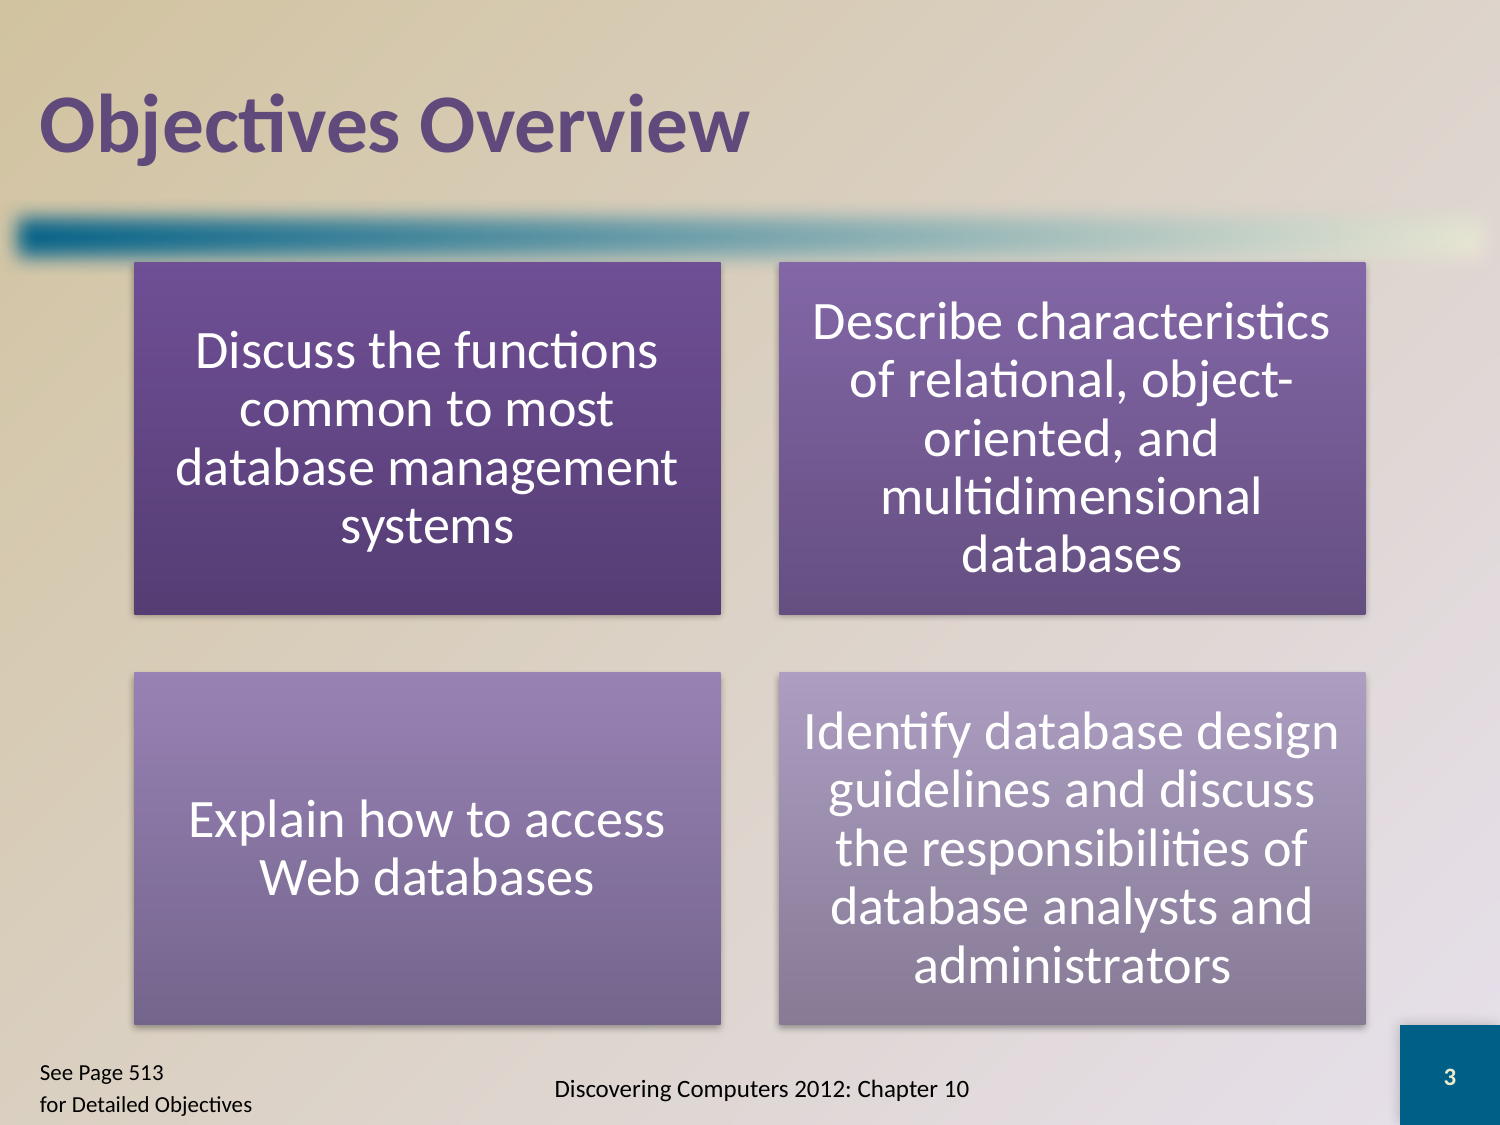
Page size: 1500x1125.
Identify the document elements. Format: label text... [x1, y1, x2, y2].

title Objectives Overview [24, 24, 1475, 213]
slide_number 3 [1400, 1025, 1500, 1125]
footer Discovering Computers 2012: Chapter 10 [450, 1050, 1075, 1125]
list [24, 262, 1476, 1026]
list See Page 513 for Detailed Objectives [24, 1050, 300, 1125]
